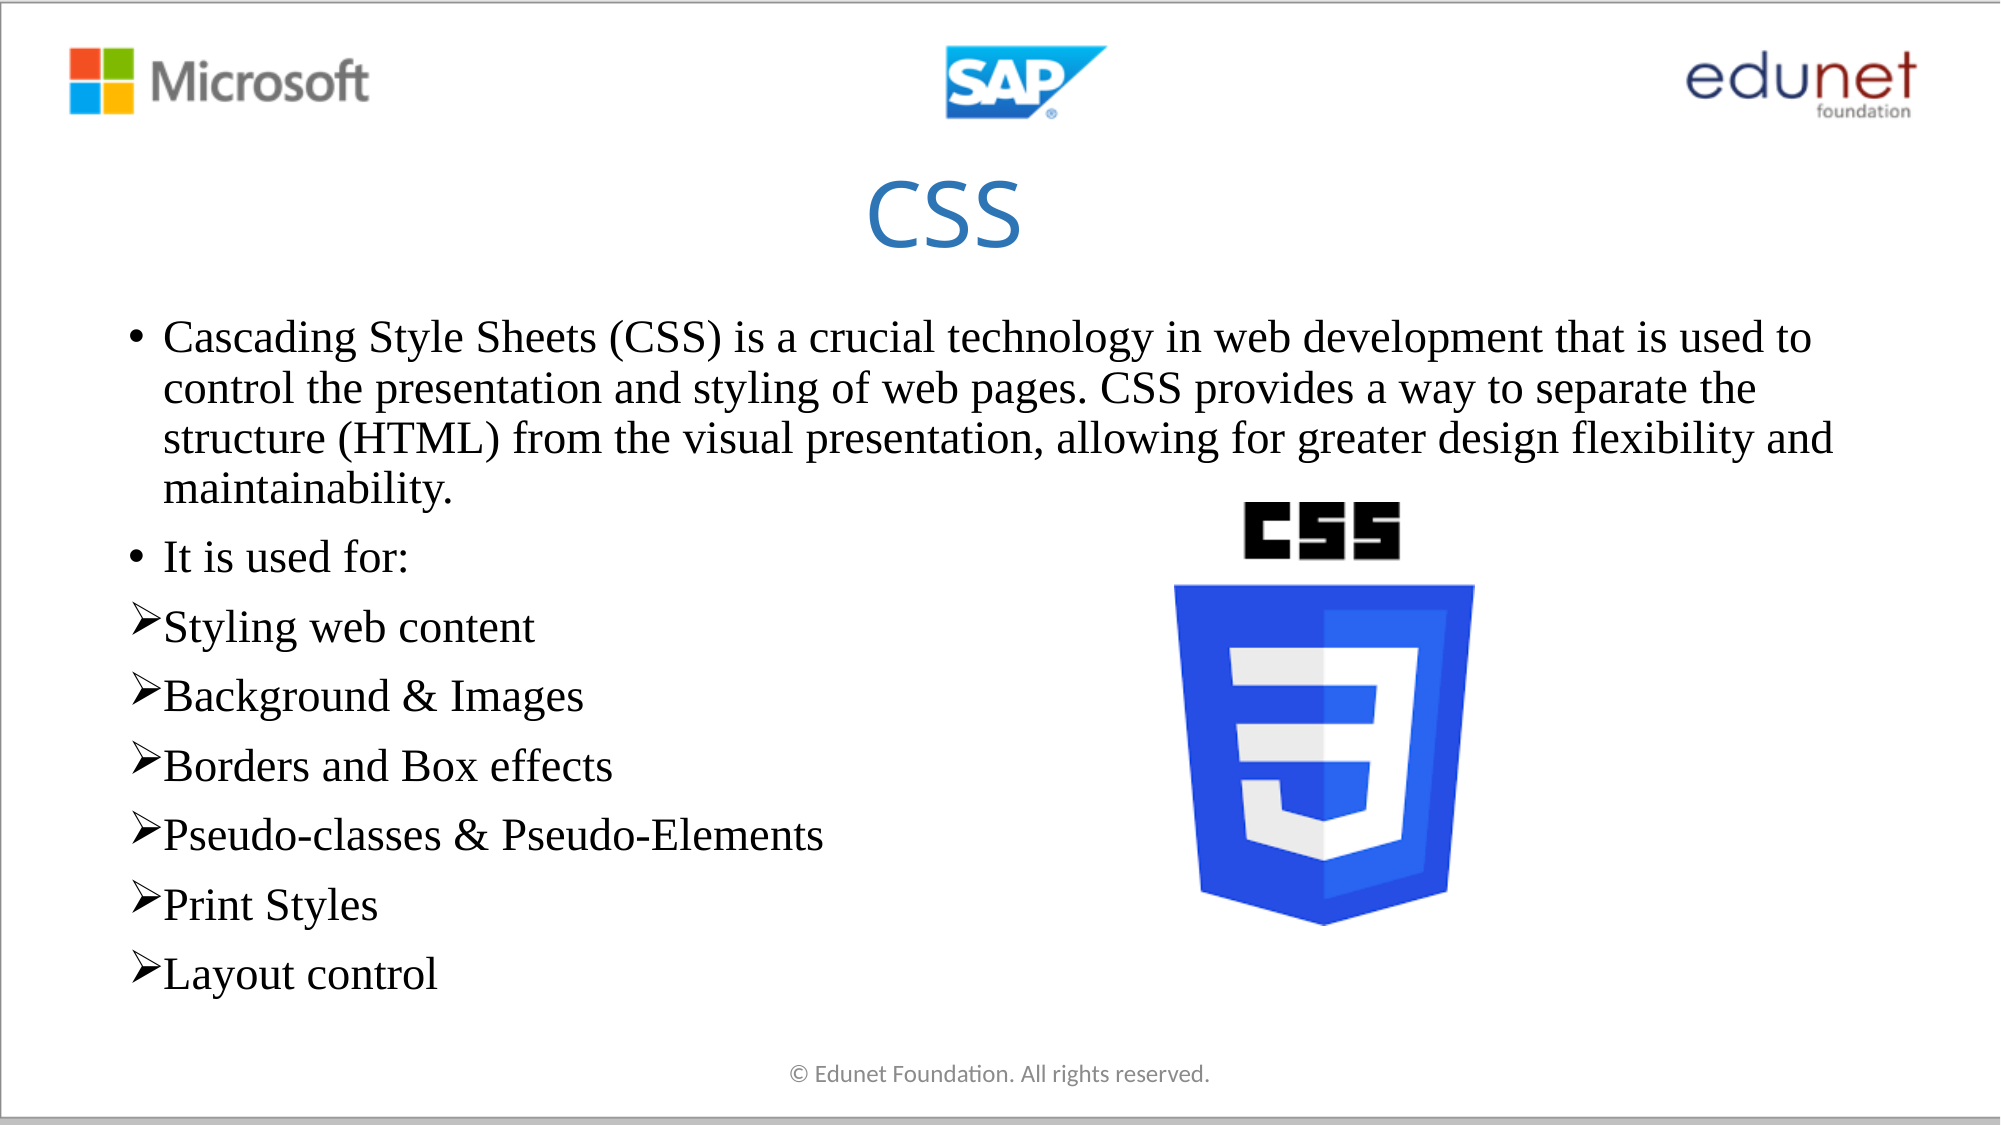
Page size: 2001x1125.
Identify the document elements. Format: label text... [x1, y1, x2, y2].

list Cascading Style Sheets (CSS) is a crucial technology in web development that is used to control the presentation and styling of web pages. CSS provides a way to separate the structure (HTML) from the visual presentation, allowing for greater design flexibility and maintainability. It is used for: Styling web content Background & Images Borders and Box effects Pseudo-classes & Pseudo-Elements Print Styles Layout control [113, 305, 1863, 1015]
picture [0, 0, 2001, 1125]
footer © Edunet Foundation. All rights reserved. [662, 1042, 1338, 1103]
title CSS [137, 59, 1863, 278]
